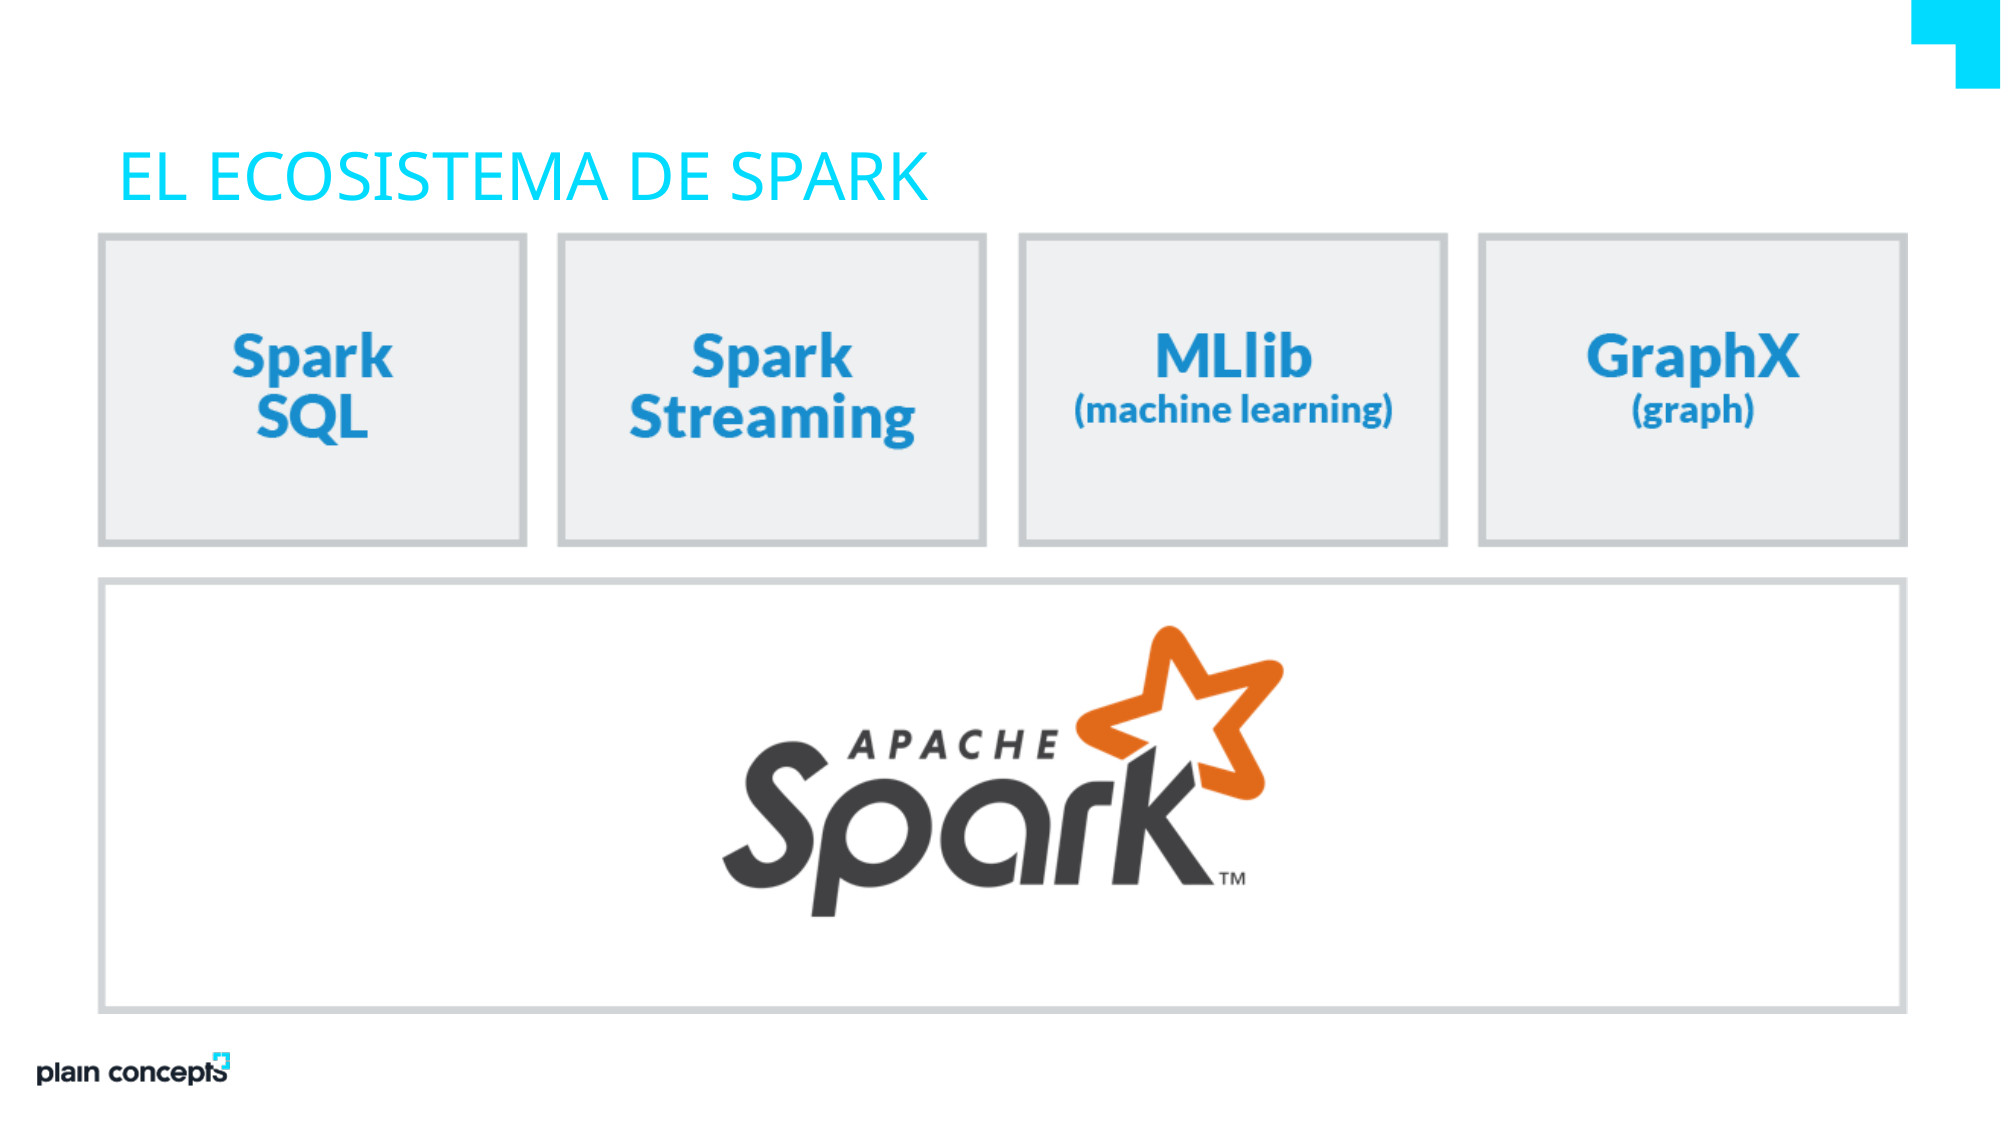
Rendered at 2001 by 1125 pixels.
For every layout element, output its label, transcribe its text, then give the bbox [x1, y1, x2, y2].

picture [0, 231, 1908, 1125]
title El ecosistema de spark [102, 114, 1452, 231]
